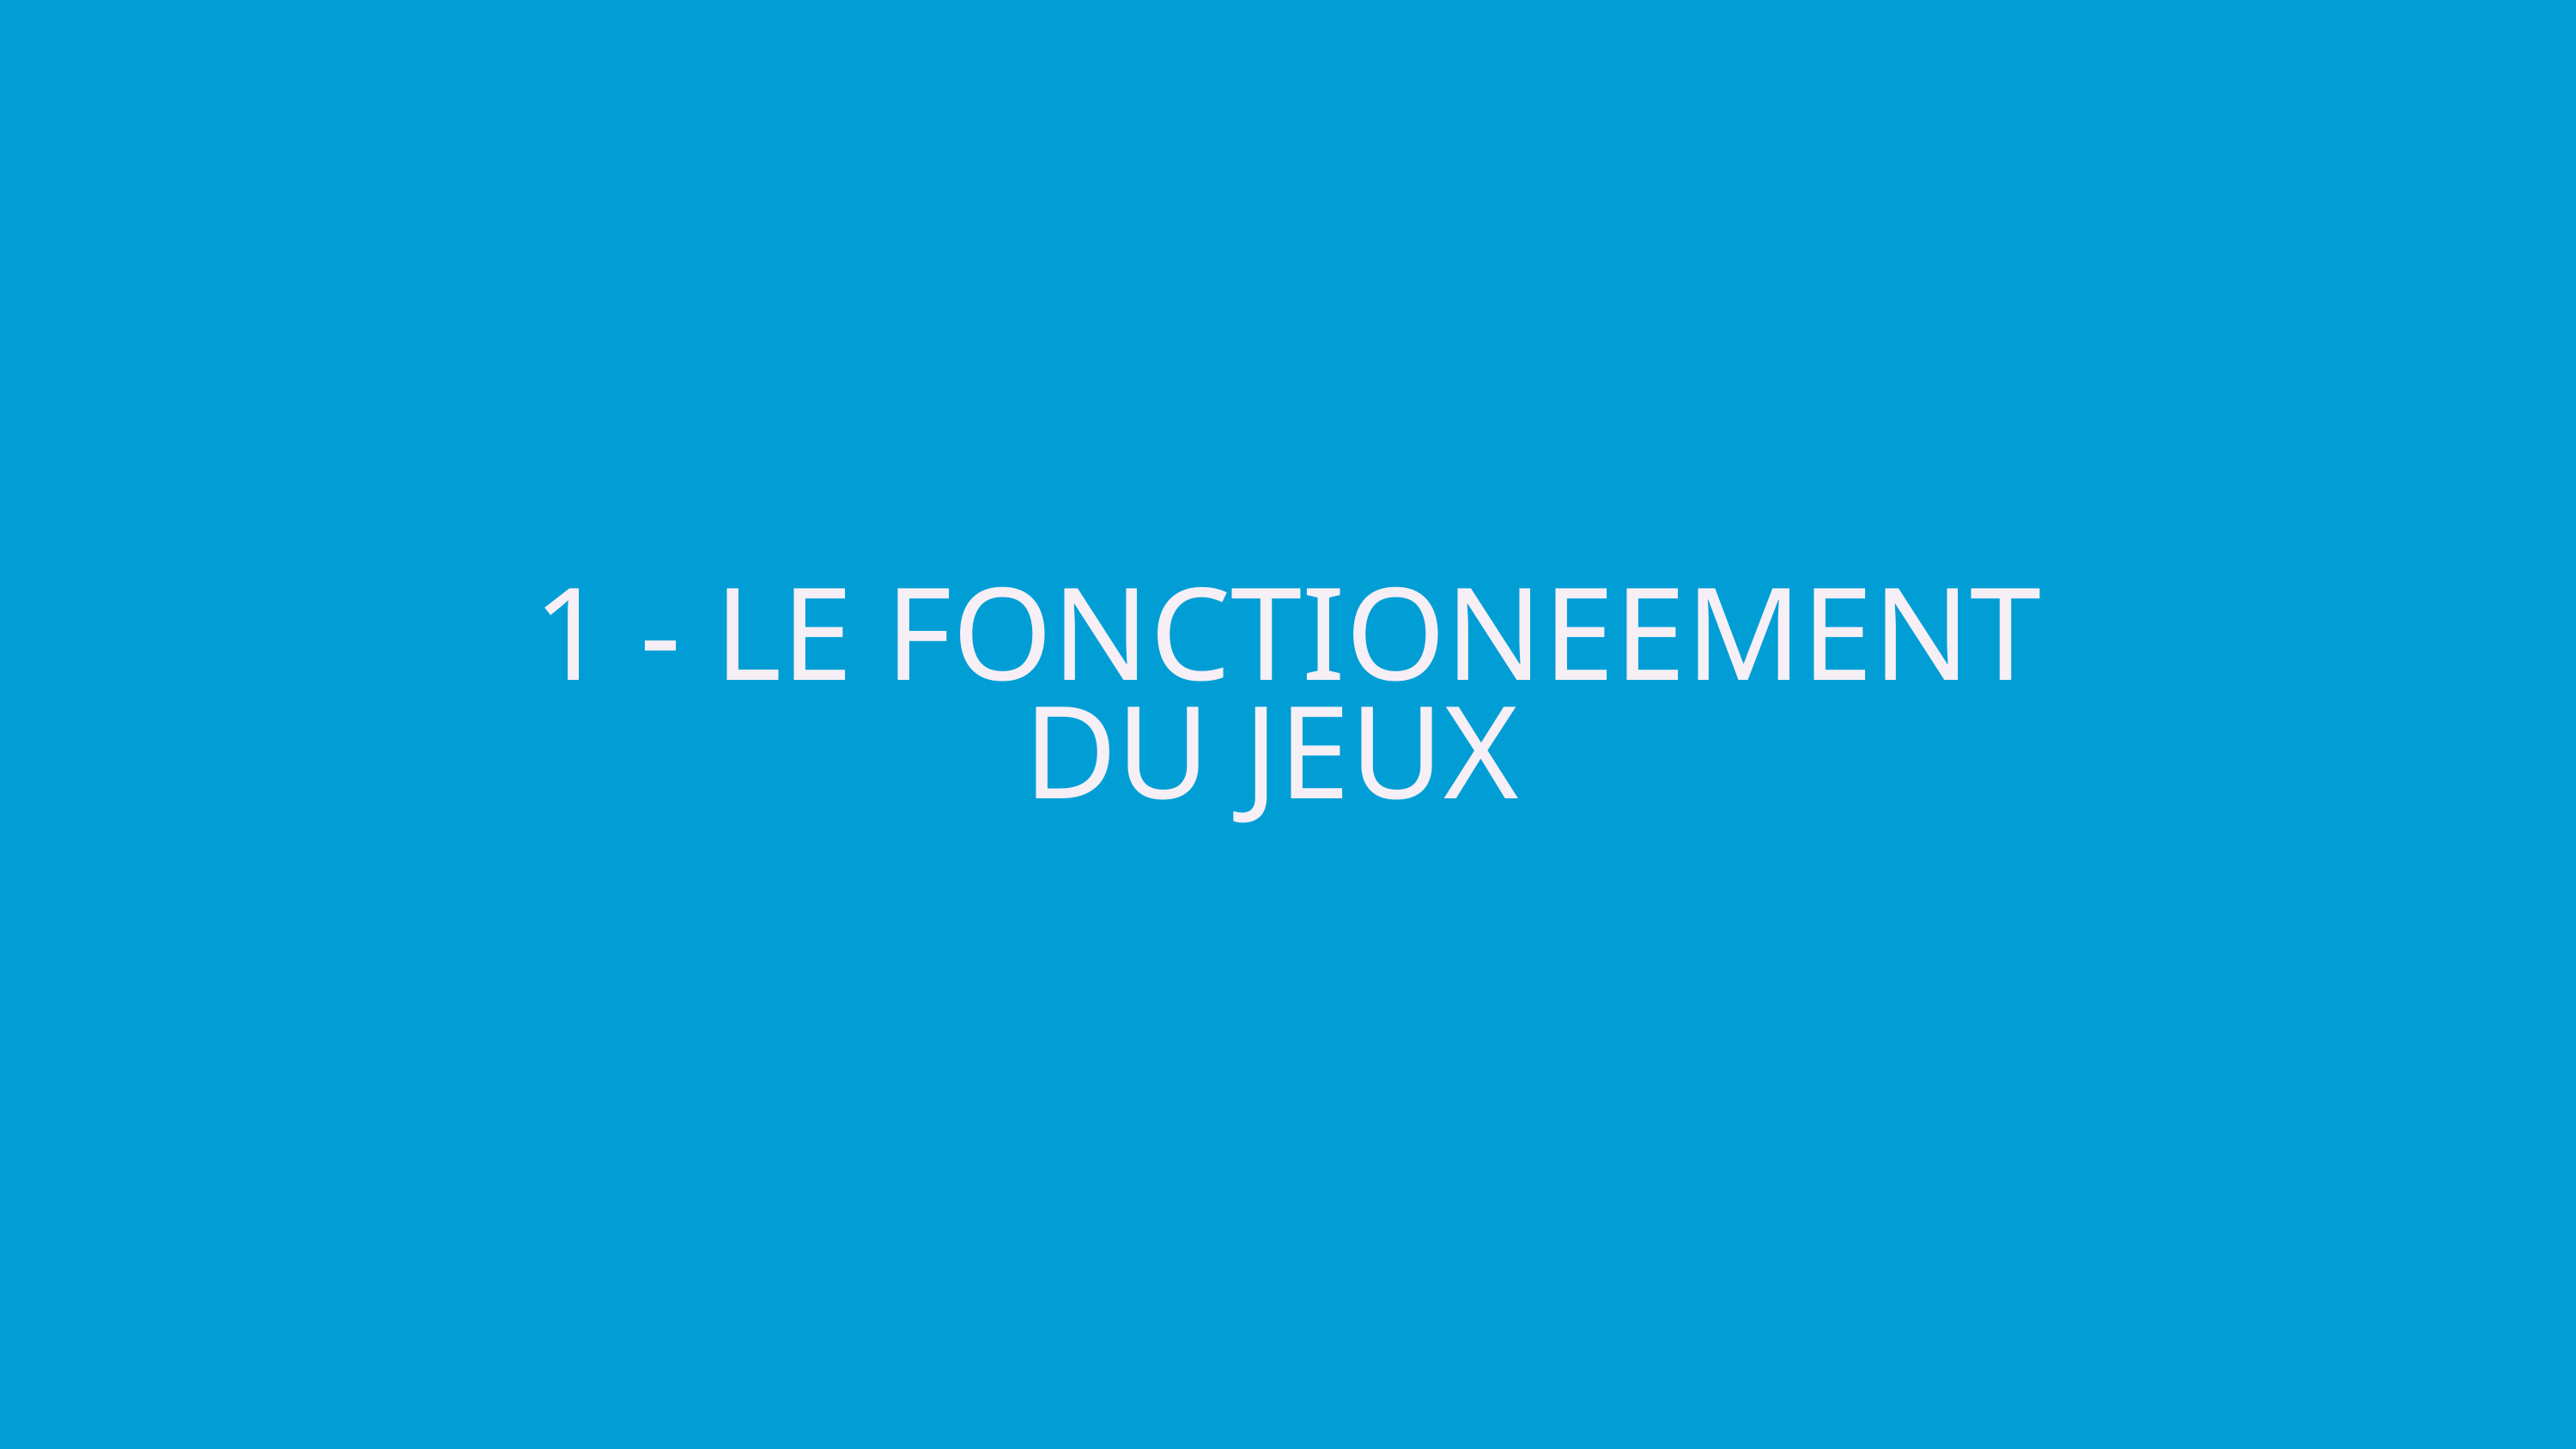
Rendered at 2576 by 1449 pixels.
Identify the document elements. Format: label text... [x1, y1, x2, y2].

text_box 1 - LE FONCTIONEEMENT DU JEUX [459, 588, 2117, 825]
